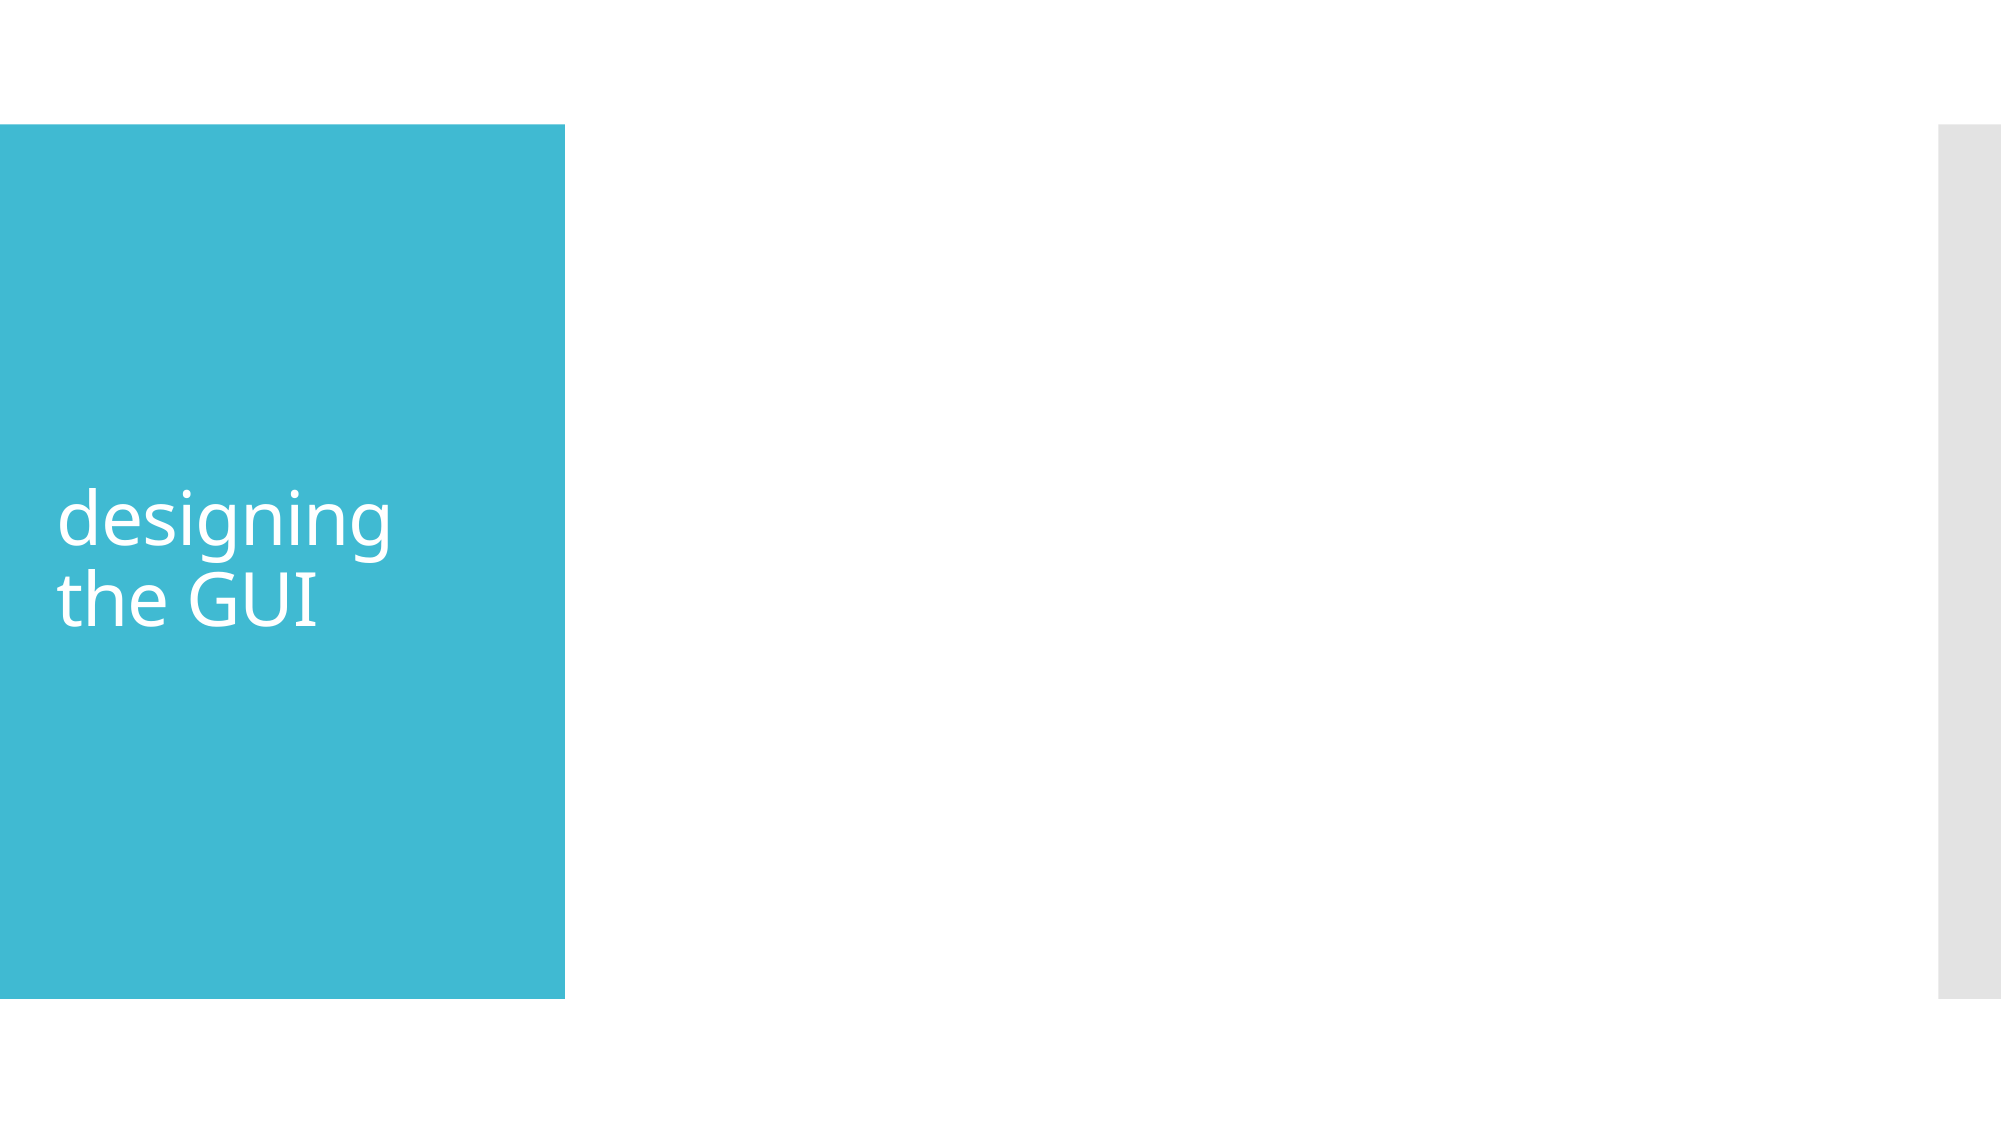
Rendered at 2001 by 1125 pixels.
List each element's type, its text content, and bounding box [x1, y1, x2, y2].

title designing the GUI [41, 184, 525, 940]
